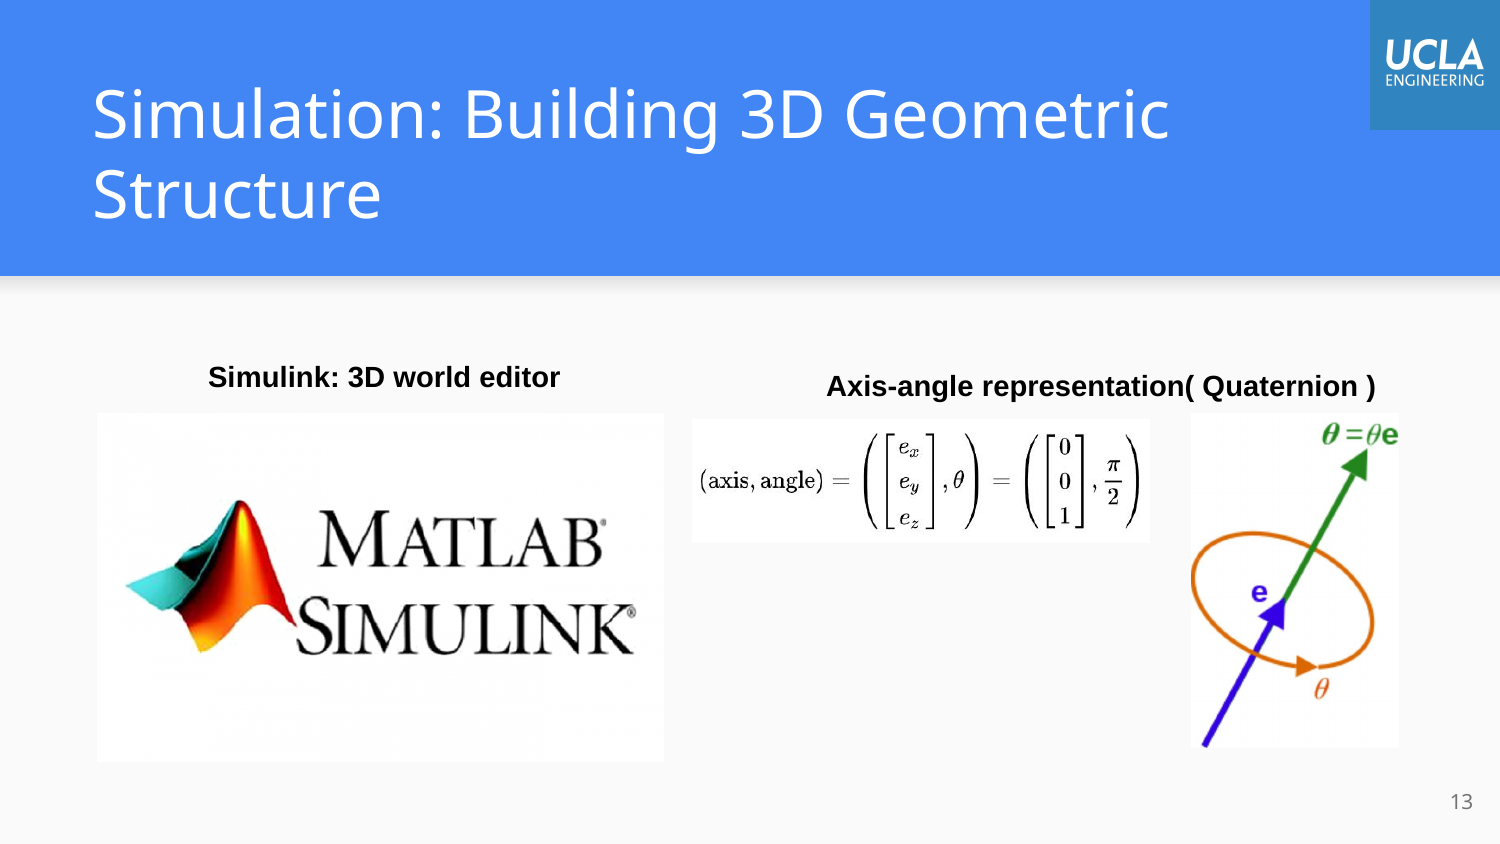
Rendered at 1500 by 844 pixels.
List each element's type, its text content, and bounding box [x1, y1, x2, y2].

picture [1191, 413, 1399, 748]
title Simulation: Building 3D Geometric Structure [77, 121, 1427, 248]
picture [692, 419, 1151, 543]
picture [1369, 0, 1500, 130]
picture [97, 413, 664, 762]
slide_number ‹#› [1398, 770, 1489, 835]
text_box Simulink: 3D world editor [193, 342, 606, 411]
text_box Axis-angle representation( Quaternion ) [811, 342, 1478, 428]
